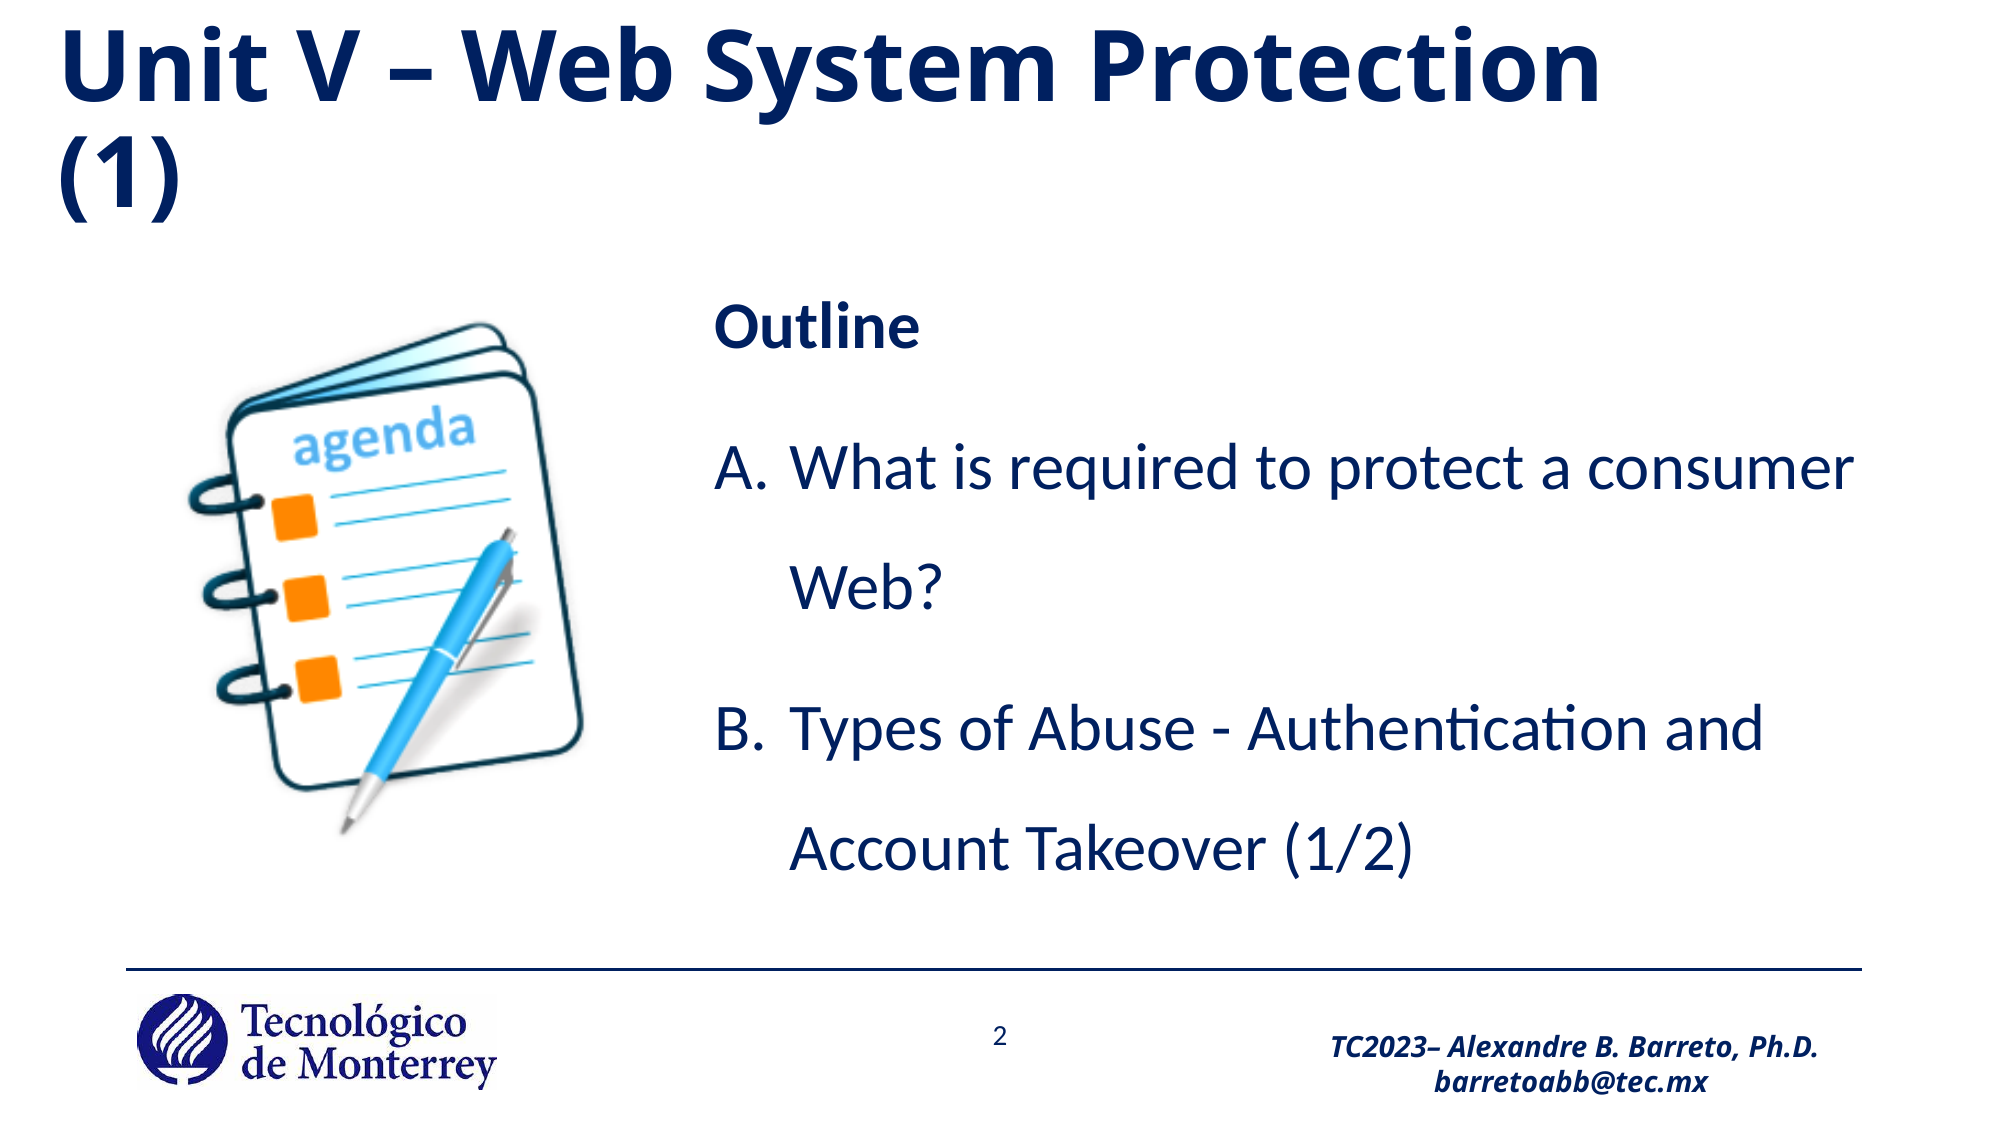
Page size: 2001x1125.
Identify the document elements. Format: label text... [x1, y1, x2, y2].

title Unit V – Web System Protection (1) [42, 7, 1715, 238]
picture [70, 280, 672, 848]
picture [137, 994, 497, 1090]
list Outline What is required to protect a consumer Web? Types of Abuse - Authentication and Account Takeover (1/2) [699, 223, 1916, 902]
